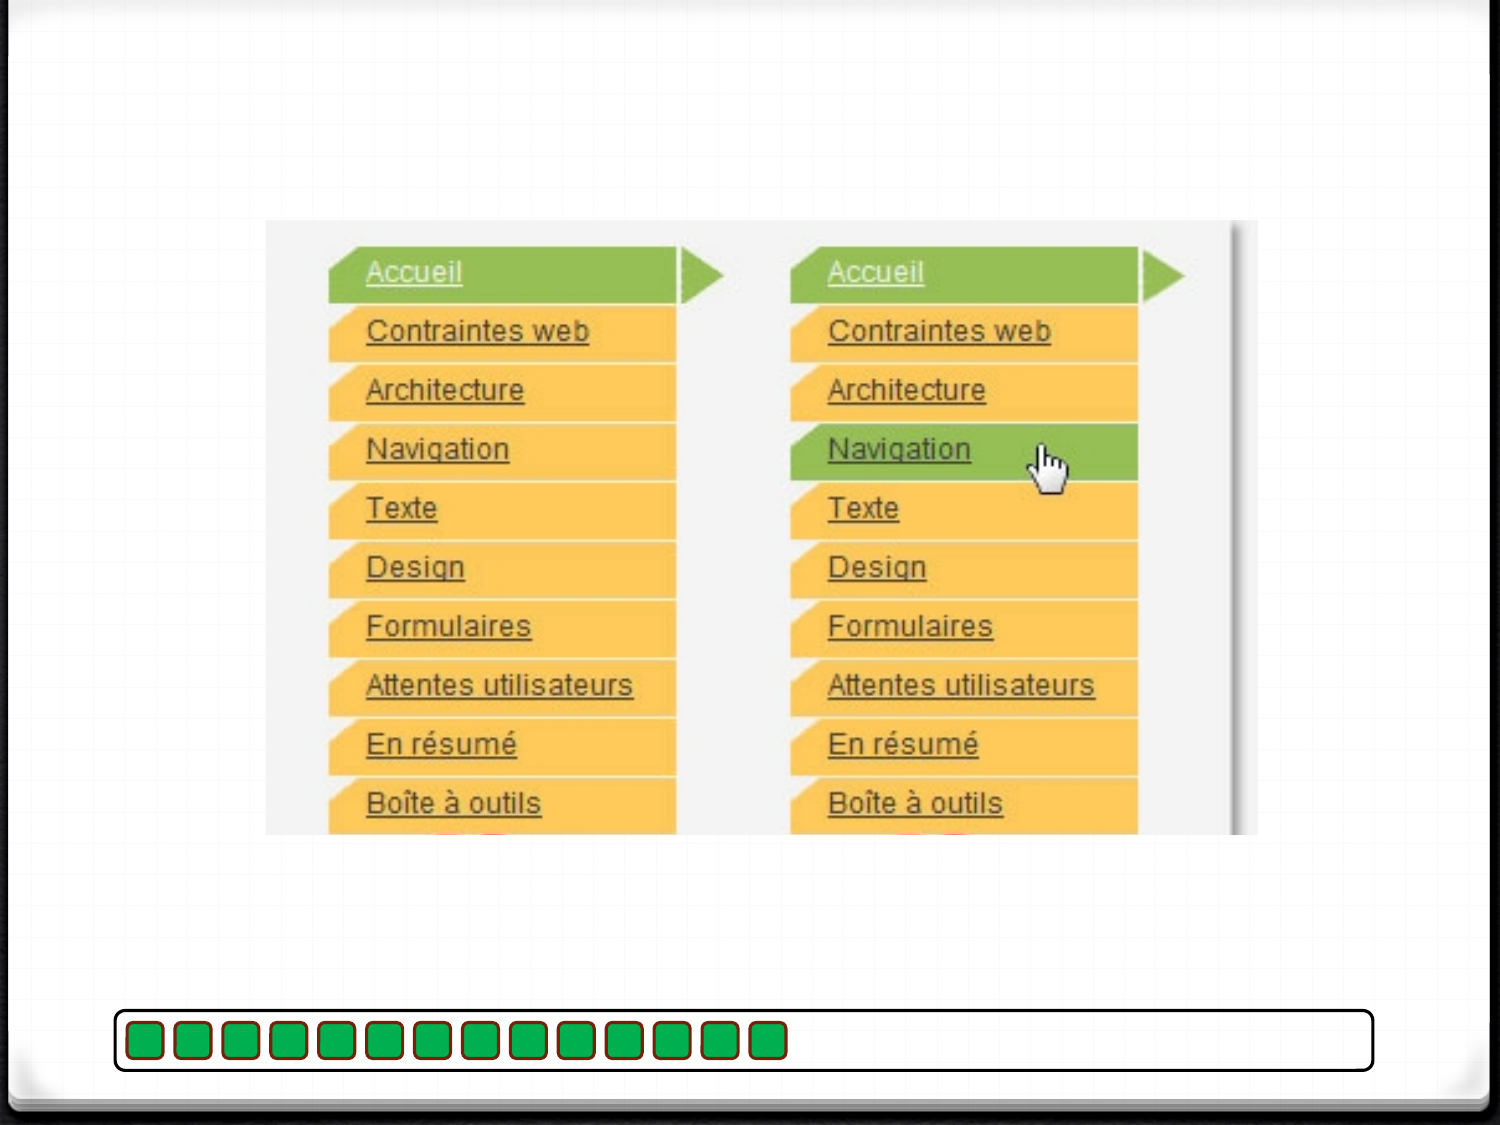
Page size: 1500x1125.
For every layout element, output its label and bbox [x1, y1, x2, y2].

text_box [365, 1020, 405, 1061]
text_box [412, 1020, 453, 1061]
text_box [508, 1020, 548, 1061]
text_box [748, 1020, 788, 1061]
text_box [221, 1020, 261, 1061]
text_box [460, 1020, 501, 1061]
text_box [317, 1020, 357, 1061]
text_box [125, 1020, 165, 1061]
picture [0, 0, 1500, 1125]
text_box [173, 1020, 213, 1061]
text_box [113, 1008, 1375, 1072]
text_box [700, 1020, 740, 1061]
text_box [556, 1020, 596, 1061]
text_box [269, 1020, 309, 1061]
text_box [652, 1020, 692, 1061]
text_box [604, 1020, 644, 1061]
